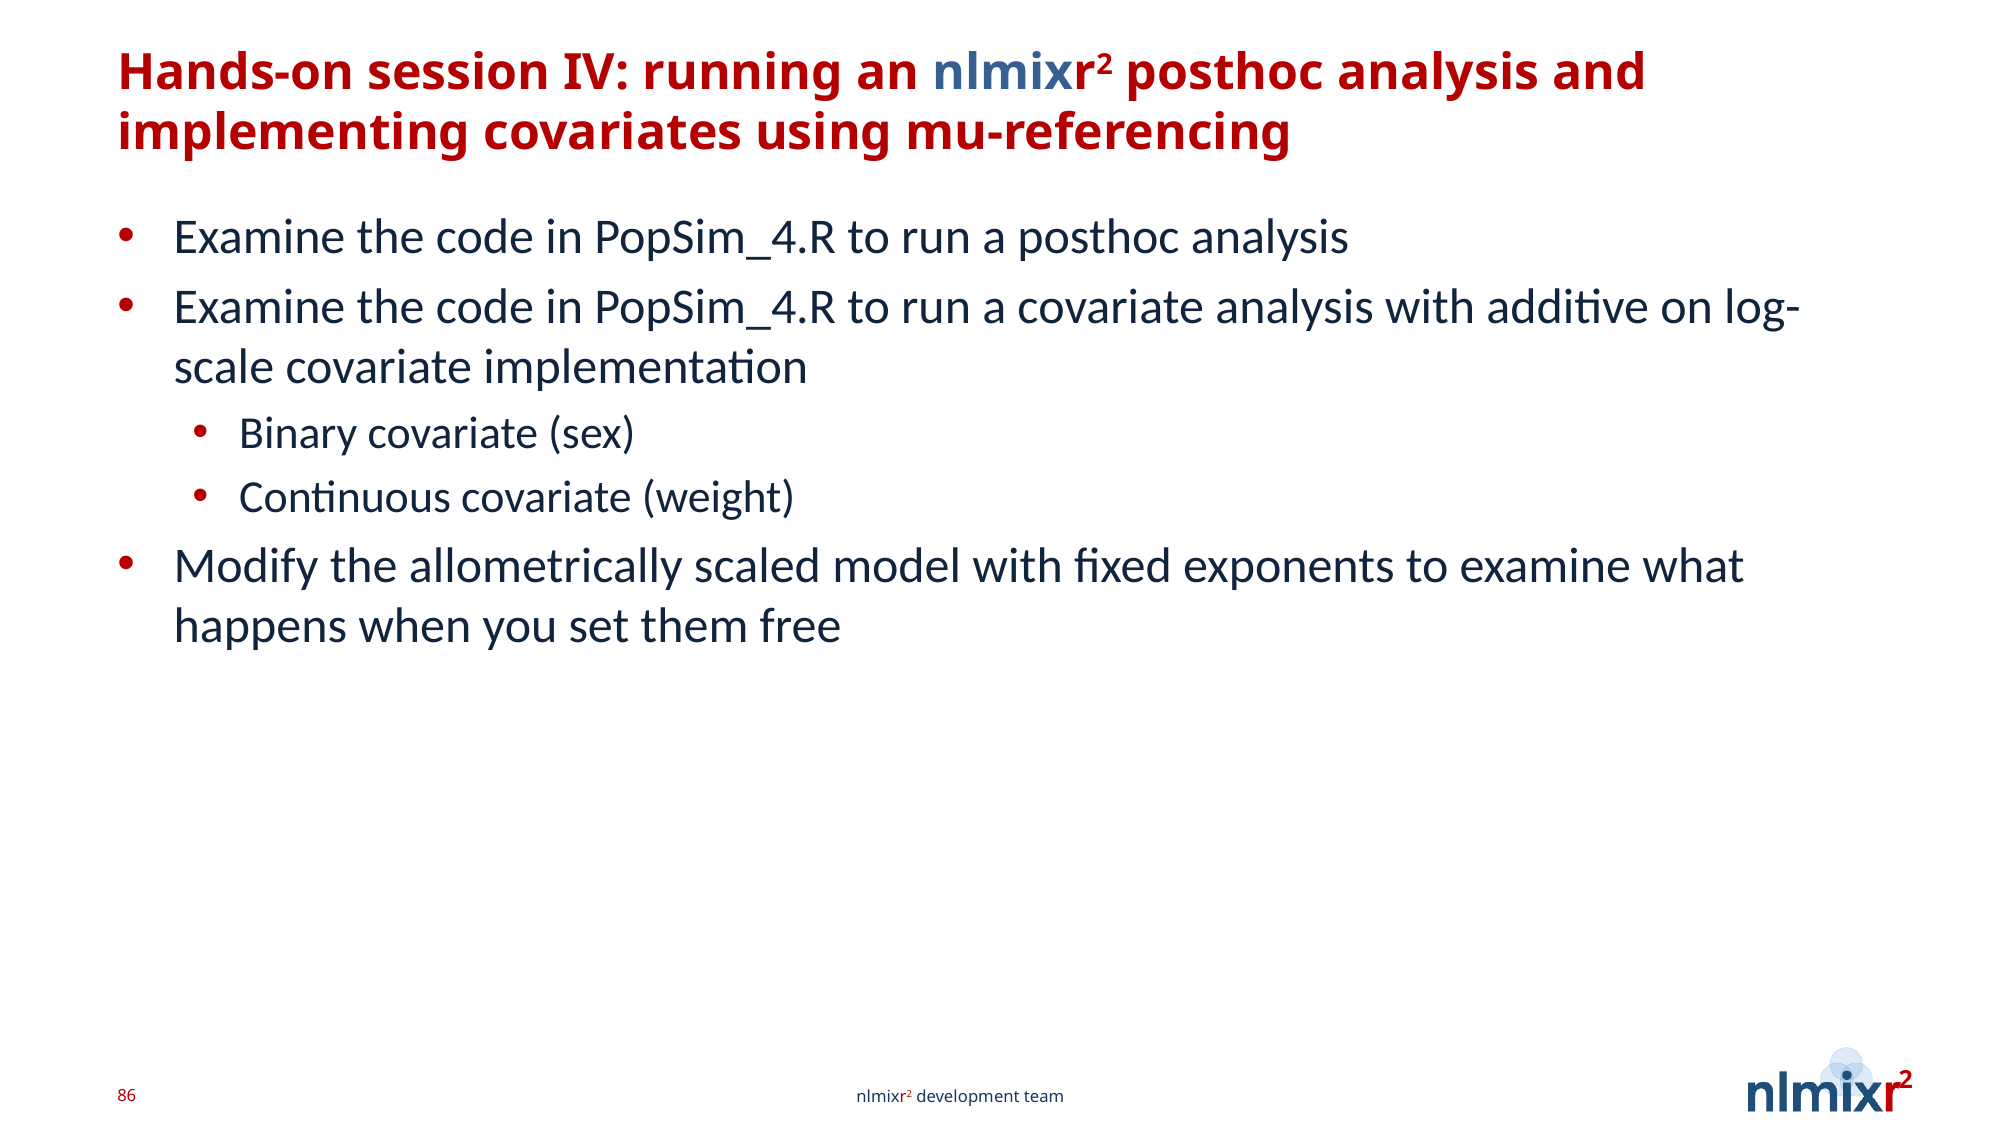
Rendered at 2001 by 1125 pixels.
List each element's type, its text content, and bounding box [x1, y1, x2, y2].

footer nlmixr2 development team [354, 1076, 1567, 1115]
picture [1738, 1036, 1910, 1123]
title Hands-on session IV: running an nlmixr2 posthoc analysis and implementing covariates using mu-referencing [102, 18, 1898, 181]
slide_number 86 [102, 1076, 276, 1115]
list Examine the code in PopSim_4.R to run a posthoc analysis Examine the code in PopSim_4.R to run a covariate analysis with additive on log-scale covariate implementation Binary covariate (sex) Continuous covariate (weight) Modify the allometrically scaled model with fixed exponents to examine what happens when you set them free [102, 196, 1898, 1047]
